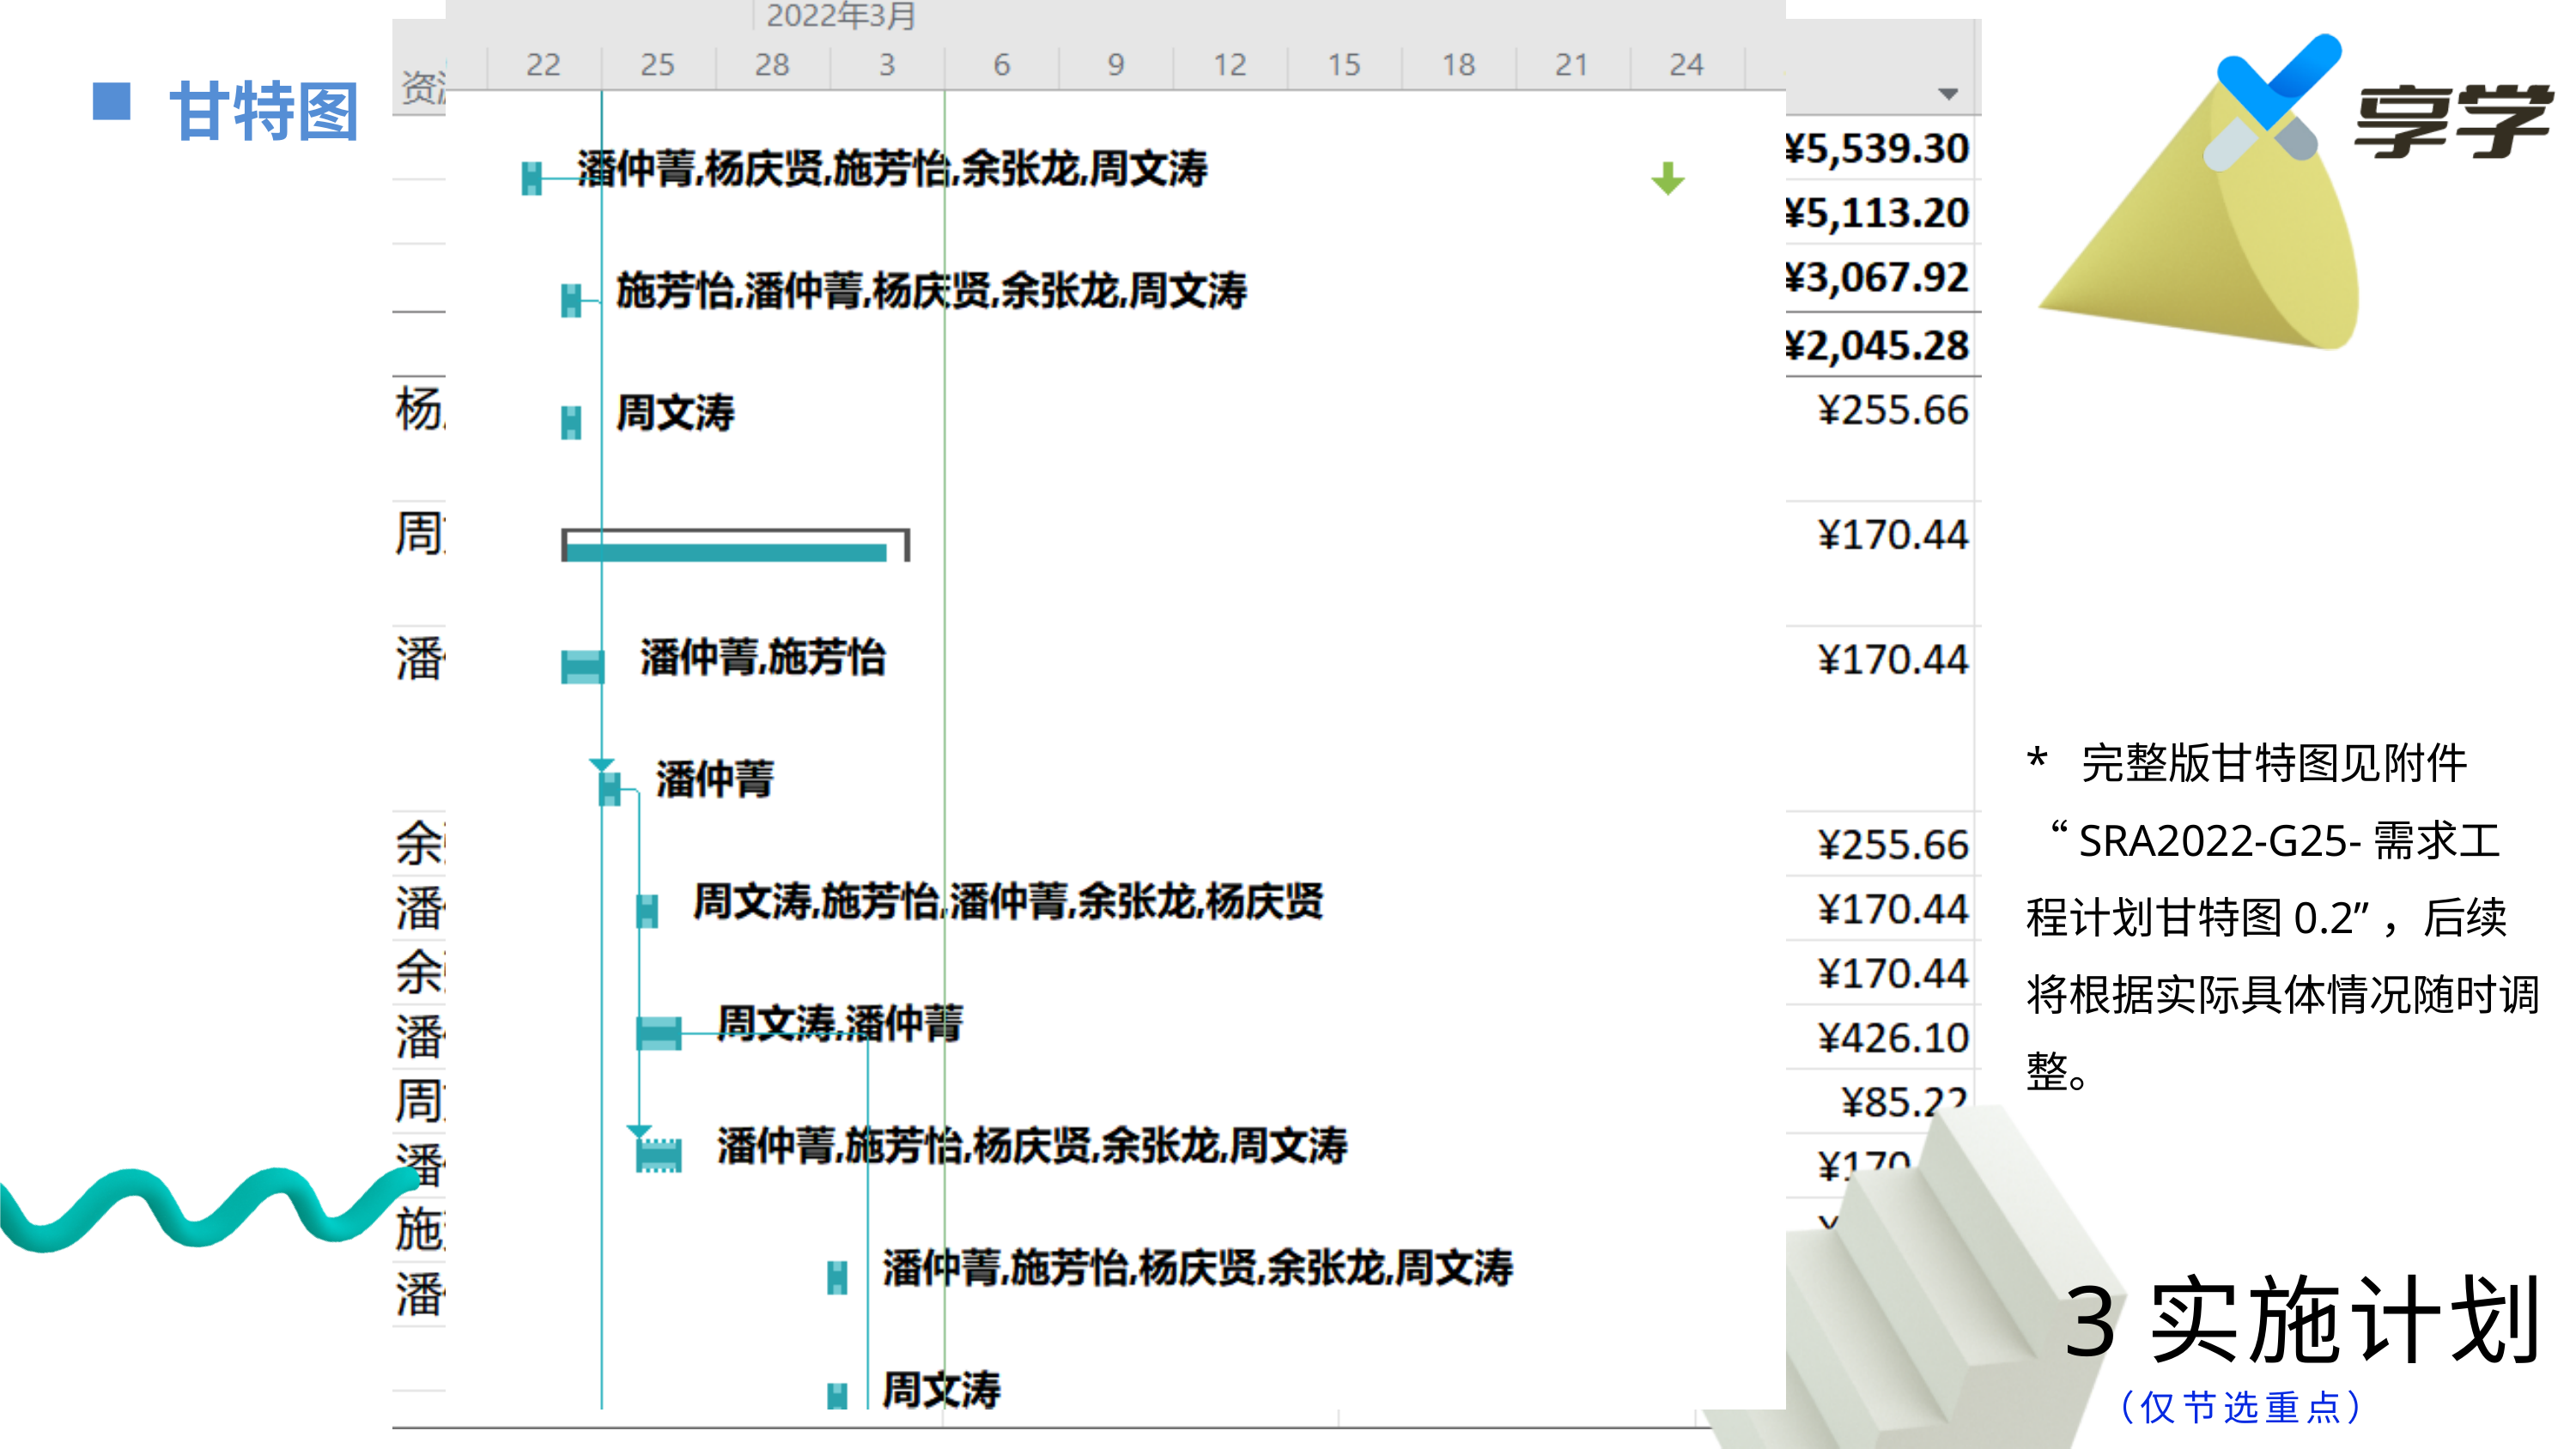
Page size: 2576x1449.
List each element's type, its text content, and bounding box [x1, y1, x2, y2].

text_box * 完整版甘特图见附件“SRA2022-G25-需求工程计划甘特图0.2”，后续将根据实际具体情况随时调整。 [2367, 704, 2557, 1103]
text_box 3实施计划 （仅节选重点） [2135, 1230, 2576, 1428]
picture [446, 0, 1786, 1410]
picture [2162, 0, 2576, 228]
picture [392, 1410, 2130, 1449]
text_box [0, 0, 442, 1410]
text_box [1788, 0, 2361, 1410]
table_cell 具有二义性术语 [2131, 1230, 2364, 1428]
